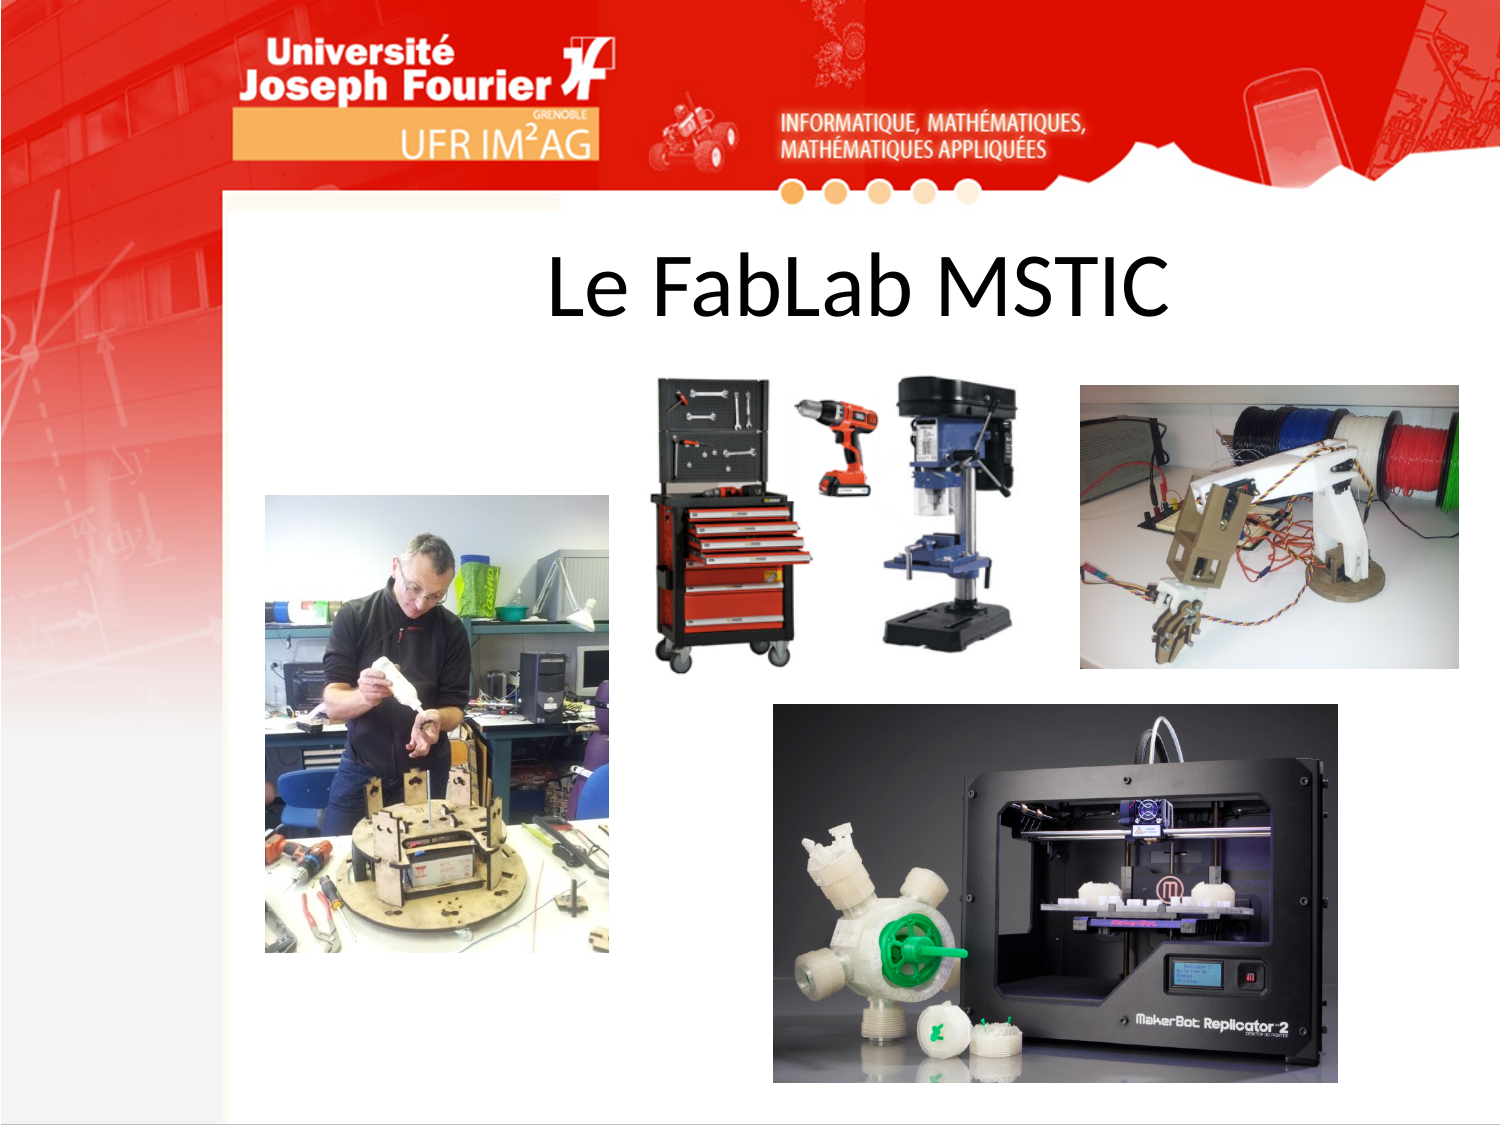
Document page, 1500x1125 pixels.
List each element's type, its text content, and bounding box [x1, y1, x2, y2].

picture [0, 0, 1500, 1125]
title Le FabLab MSTIC [218, 186, 1500, 374]
